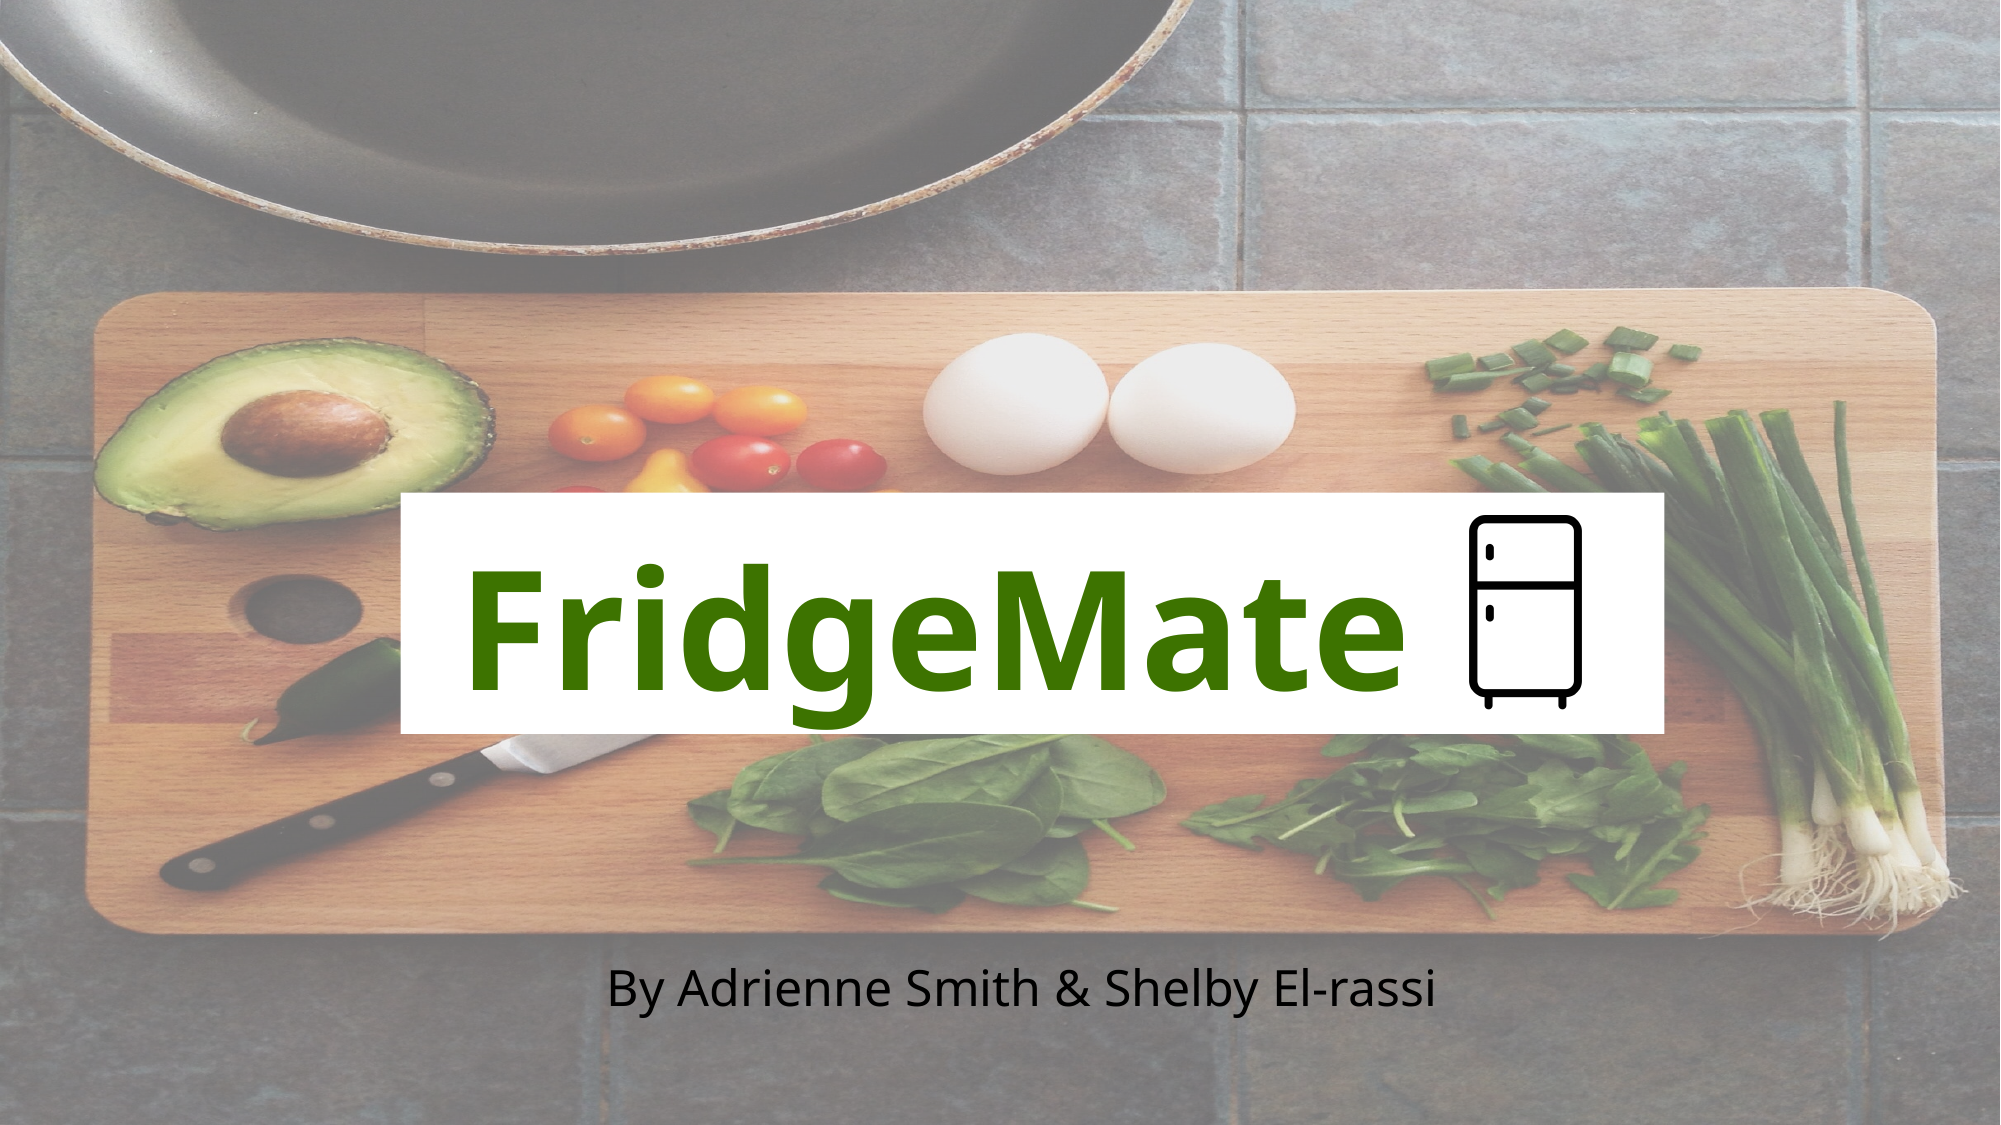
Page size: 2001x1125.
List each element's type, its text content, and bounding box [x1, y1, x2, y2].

title FridgeMate [400, 492, 1665, 734]
text_box By Adrienne Smith & Shelby El-rassi [592, 949, 1874, 1024]
picture [1454, 515, 1600, 711]
